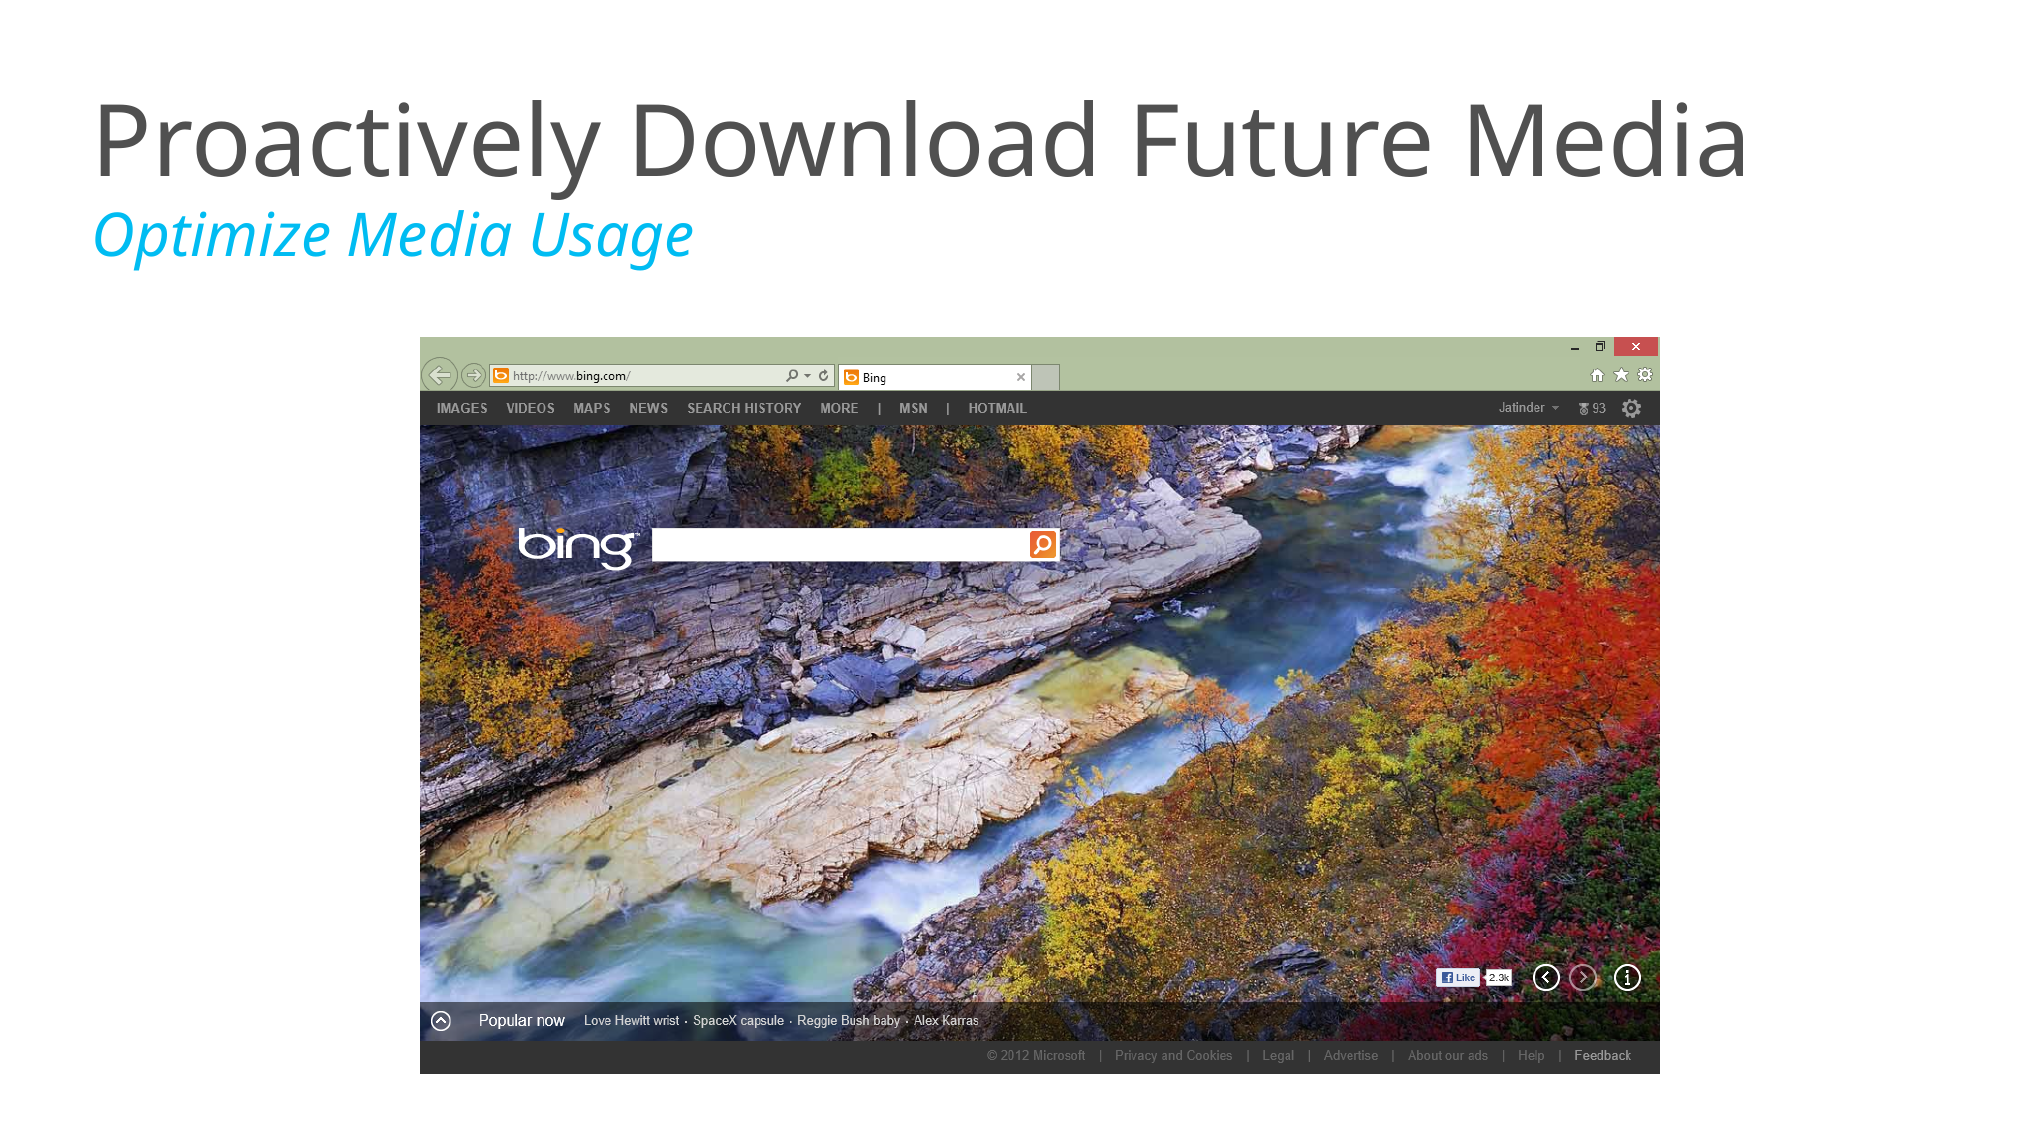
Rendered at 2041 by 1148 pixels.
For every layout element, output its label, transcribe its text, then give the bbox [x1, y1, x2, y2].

picture [419, 337, 1661, 1074]
text_box Proactively Download Future Media Optimize Media Usage [91, 76, 1928, 198]
